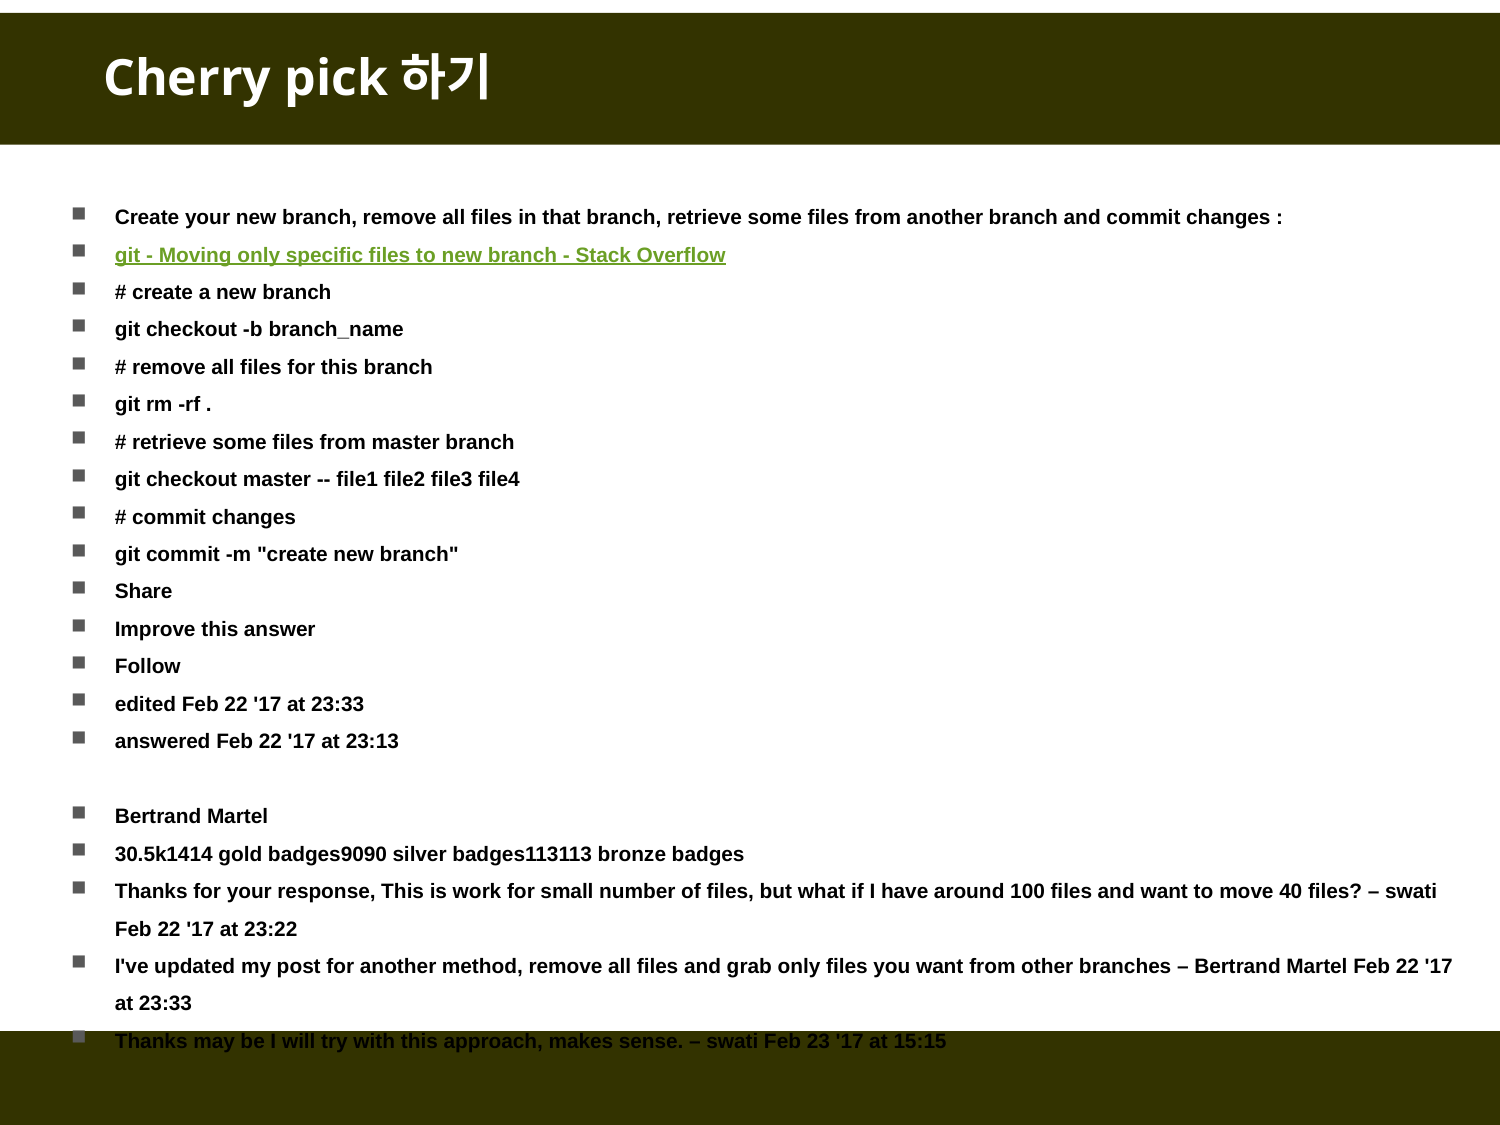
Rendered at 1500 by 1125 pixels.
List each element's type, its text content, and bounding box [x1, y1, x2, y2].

title Cherry pick하기 [88, 31, 1441, 126]
text_box Create your new branch, remove all files in that branch, retrieve some files from another branch and commit changes : git - Moving only specific files to new branch - Stack Overflow # create a new branch git checkout -b branch_name # remove all files for this branch git rm -rf . # retrieve some files from master branch git checkout master -- file1 file2 file3 file4 # commit changes git commit -m "create new branch" Share Improve this answer Follow edited Feb 22 '17 at 23:33 answered Feb 22 '17 at 23:13 Bertrand Martel 30.5k1414 gold badges9090 silver badges113113 bronze badges Thanks for your response, This is work for small number of files, but what if I have around 100 files and want to move 40 files? – swati Feb 22 '17 at 23:22 I've updated my post for another method, remove all files and grab only files you want from other branches – Bertrand Martel Feb 22 '17 at 23:33 Thanks may be I will try with this approach, makes sense. – swati Feb 23 '17 at 15:15 [56, 183, 1474, 925]
